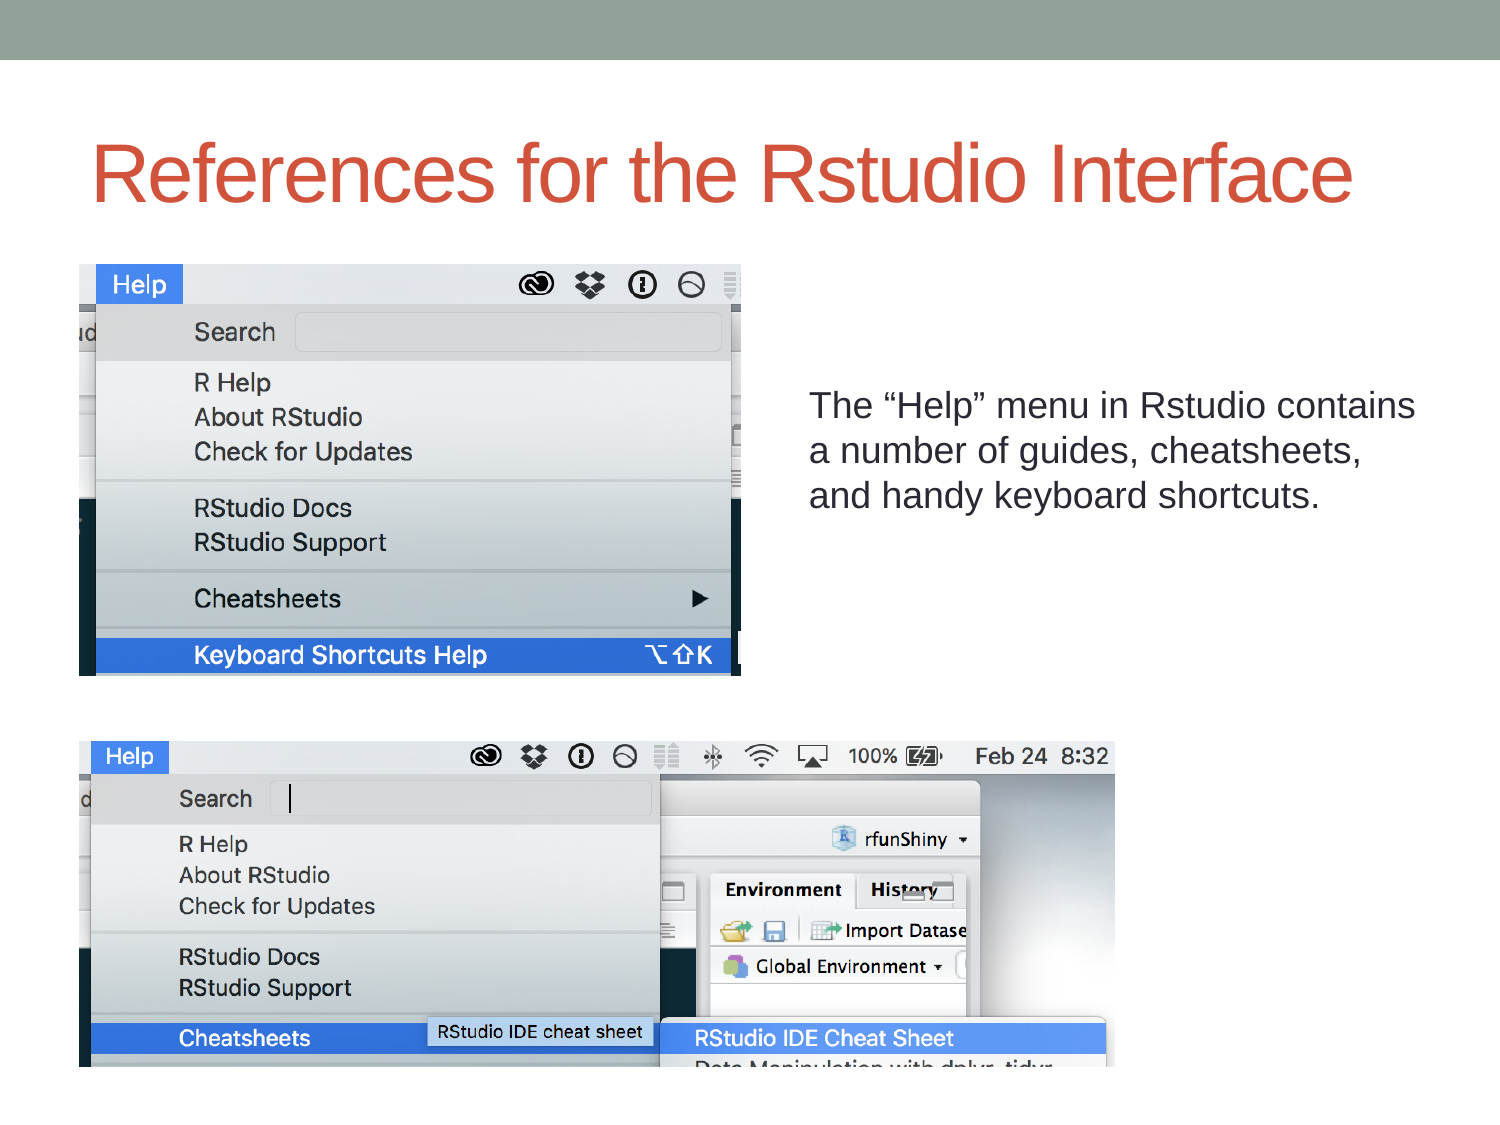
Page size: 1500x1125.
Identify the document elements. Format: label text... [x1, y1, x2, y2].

title References for the Rstudio Interface [75, 87, 1425, 250]
text_box The “Help” menu in Rstudio contains a number of guides, cheatsheets, and handy keyboard shortcuts. [794, 373, 1435, 524]
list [79, 741, 1115, 1067]
picture [79, 264, 741, 676]
